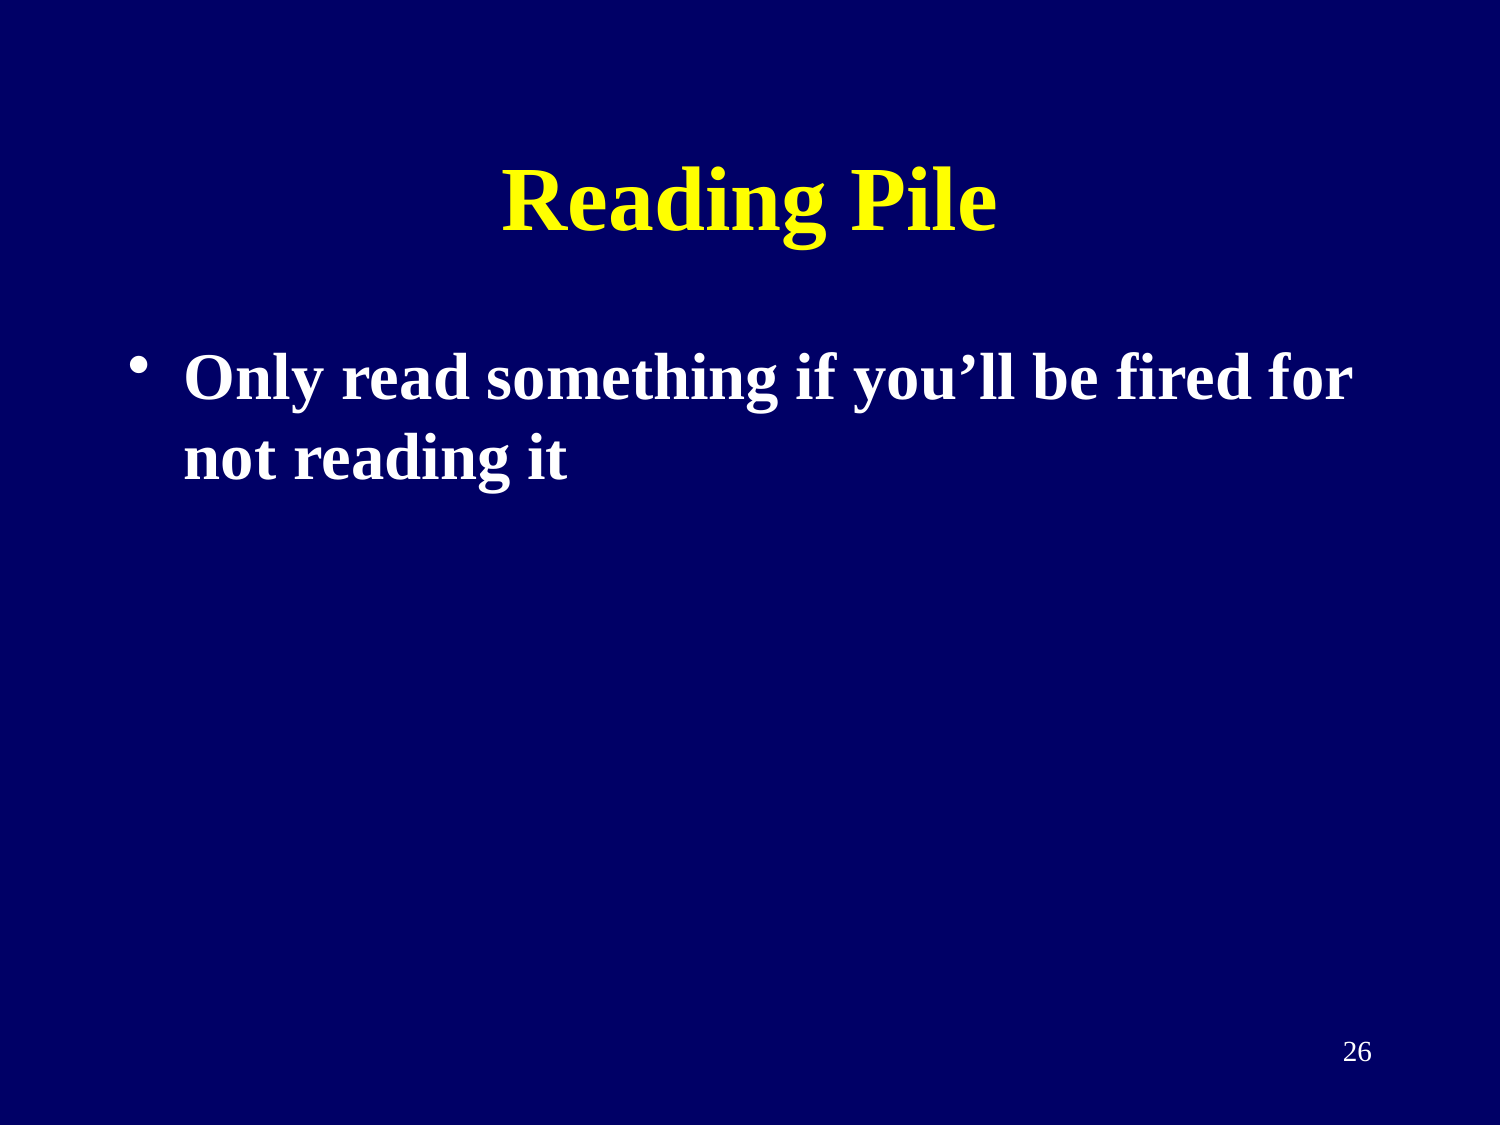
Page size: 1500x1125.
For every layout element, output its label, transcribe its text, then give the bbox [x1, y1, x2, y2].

slide_number 26 [1074, 1025, 1388, 1100]
list Only read something if you’ll be fired for not reading it [112, 324, 1388, 1000]
title Reading Pile [112, 99, 1388, 288]
